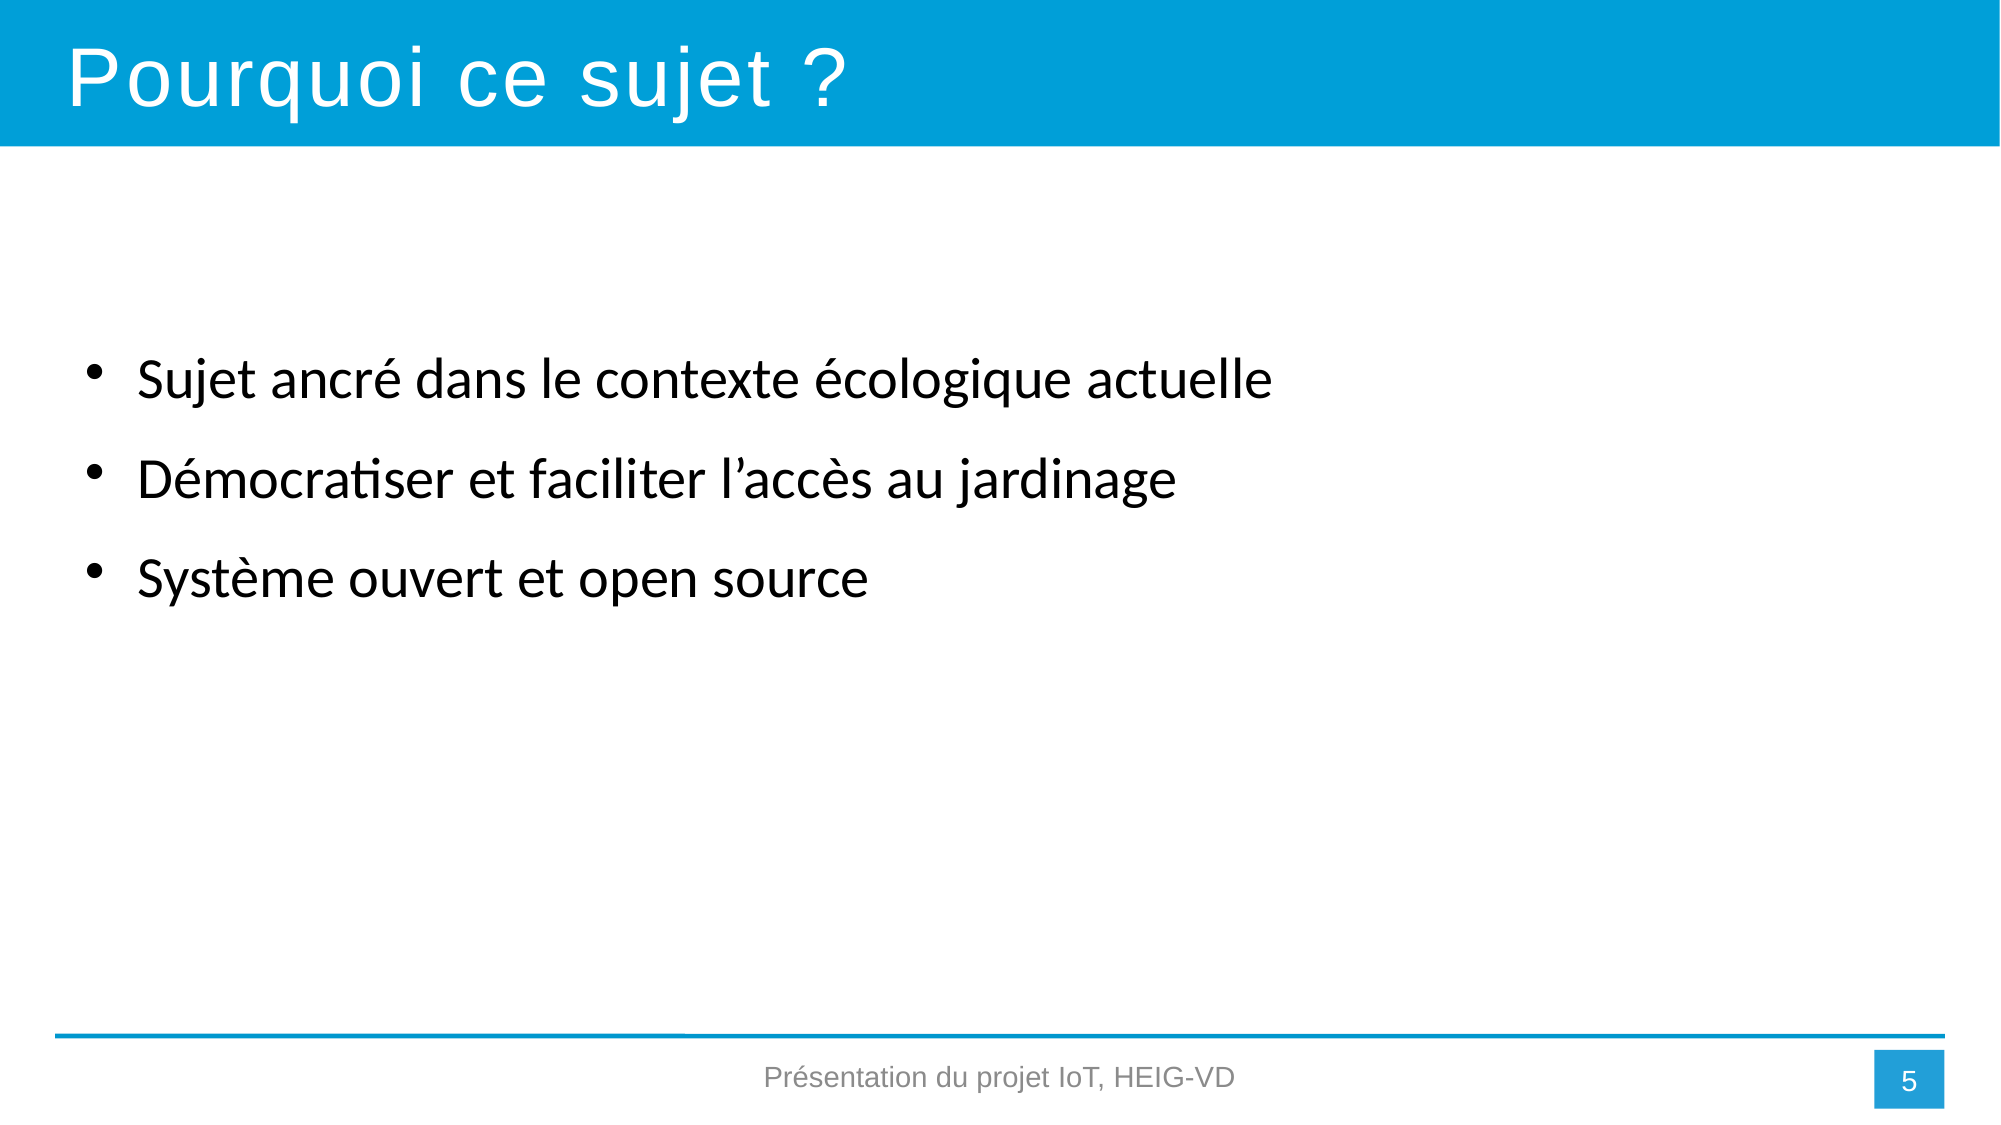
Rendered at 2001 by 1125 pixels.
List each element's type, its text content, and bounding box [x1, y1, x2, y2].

text_box Présentation du projet IoT, HEIG-VD [515, 1050, 1484, 1103]
text_box Pourquoi ce sujet ? [52, 15, 1945, 131]
text_box 4 [1874, 1049, 1945, 1109]
text_box [0, 0, 2000, 149]
text_box Sujet ancré dans le contexte écologique actuelle Démocratiser et faciliter l’accès au jardinage Système ouvert et open source [52, 184, 1942, 1022]
